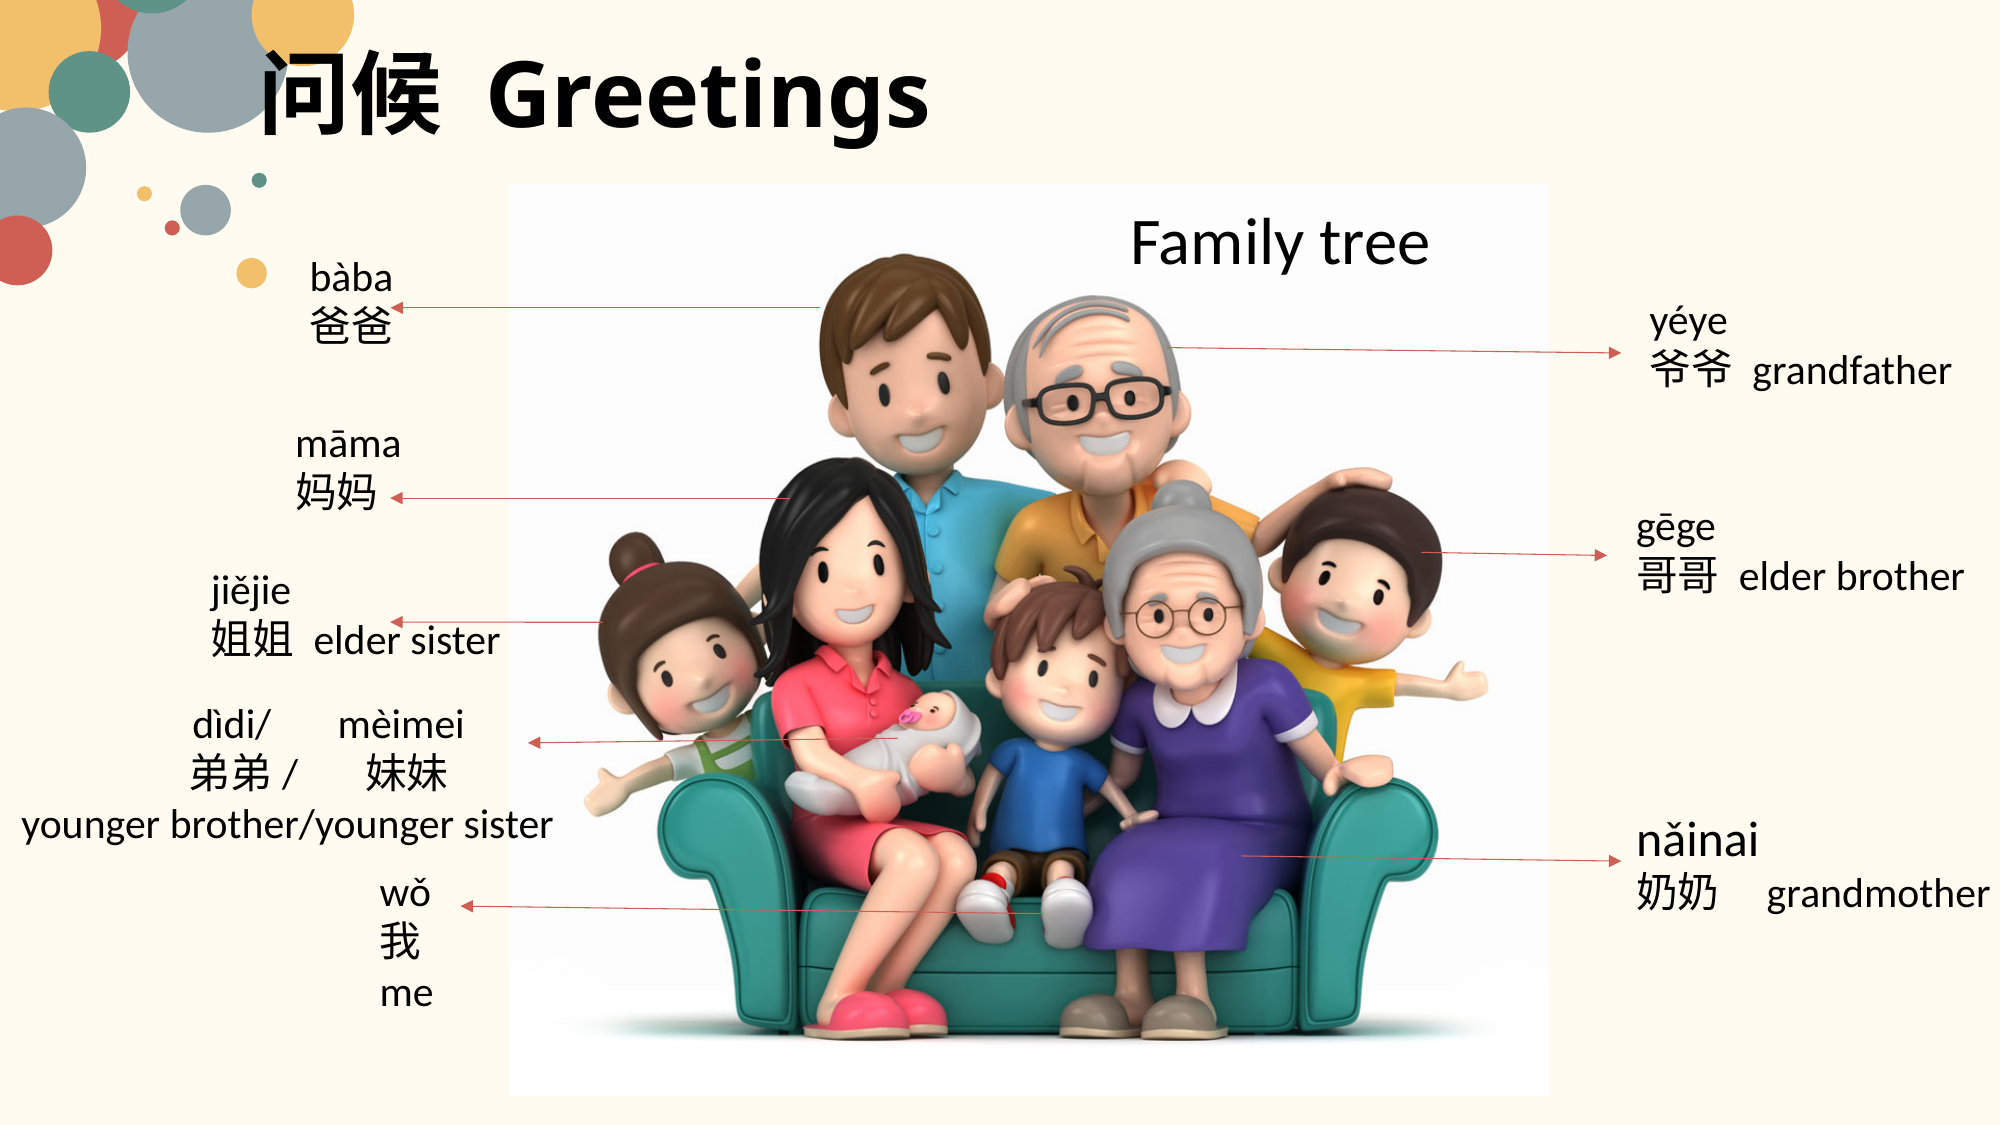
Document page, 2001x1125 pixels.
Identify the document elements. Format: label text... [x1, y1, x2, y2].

title 问候 Greetings [355, 19, 1969, 177]
text_box gēge 哥哥 elder brother [1621, 491, 2000, 606]
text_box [1241, 855, 1622, 862]
picture [509, 184, 1549, 1096]
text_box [460, 906, 1044, 914]
text_box māma 妈妈 [280, 408, 509, 524]
text_box yéye 爷爷 grandfather [1634, 285, 2000, 401]
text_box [1166, 347, 1622, 353]
text_box dìdi/ mèimei 弟弟/ 妹妹 younger brother/younger sister [6, 689, 509, 854]
text_box wǒ 我 me [364, 857, 509, 1022]
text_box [1421, 552, 1608, 556]
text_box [527, 738, 898, 743]
text_box bàba 爸爸 [294, 242, 509, 358]
text_box jiějie 姐姐 elder sister [196, 555, 509, 671]
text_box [0, 0, 355, 289]
text_box nǎinai 奶奶 grandmother [1621, 798, 2000, 924]
